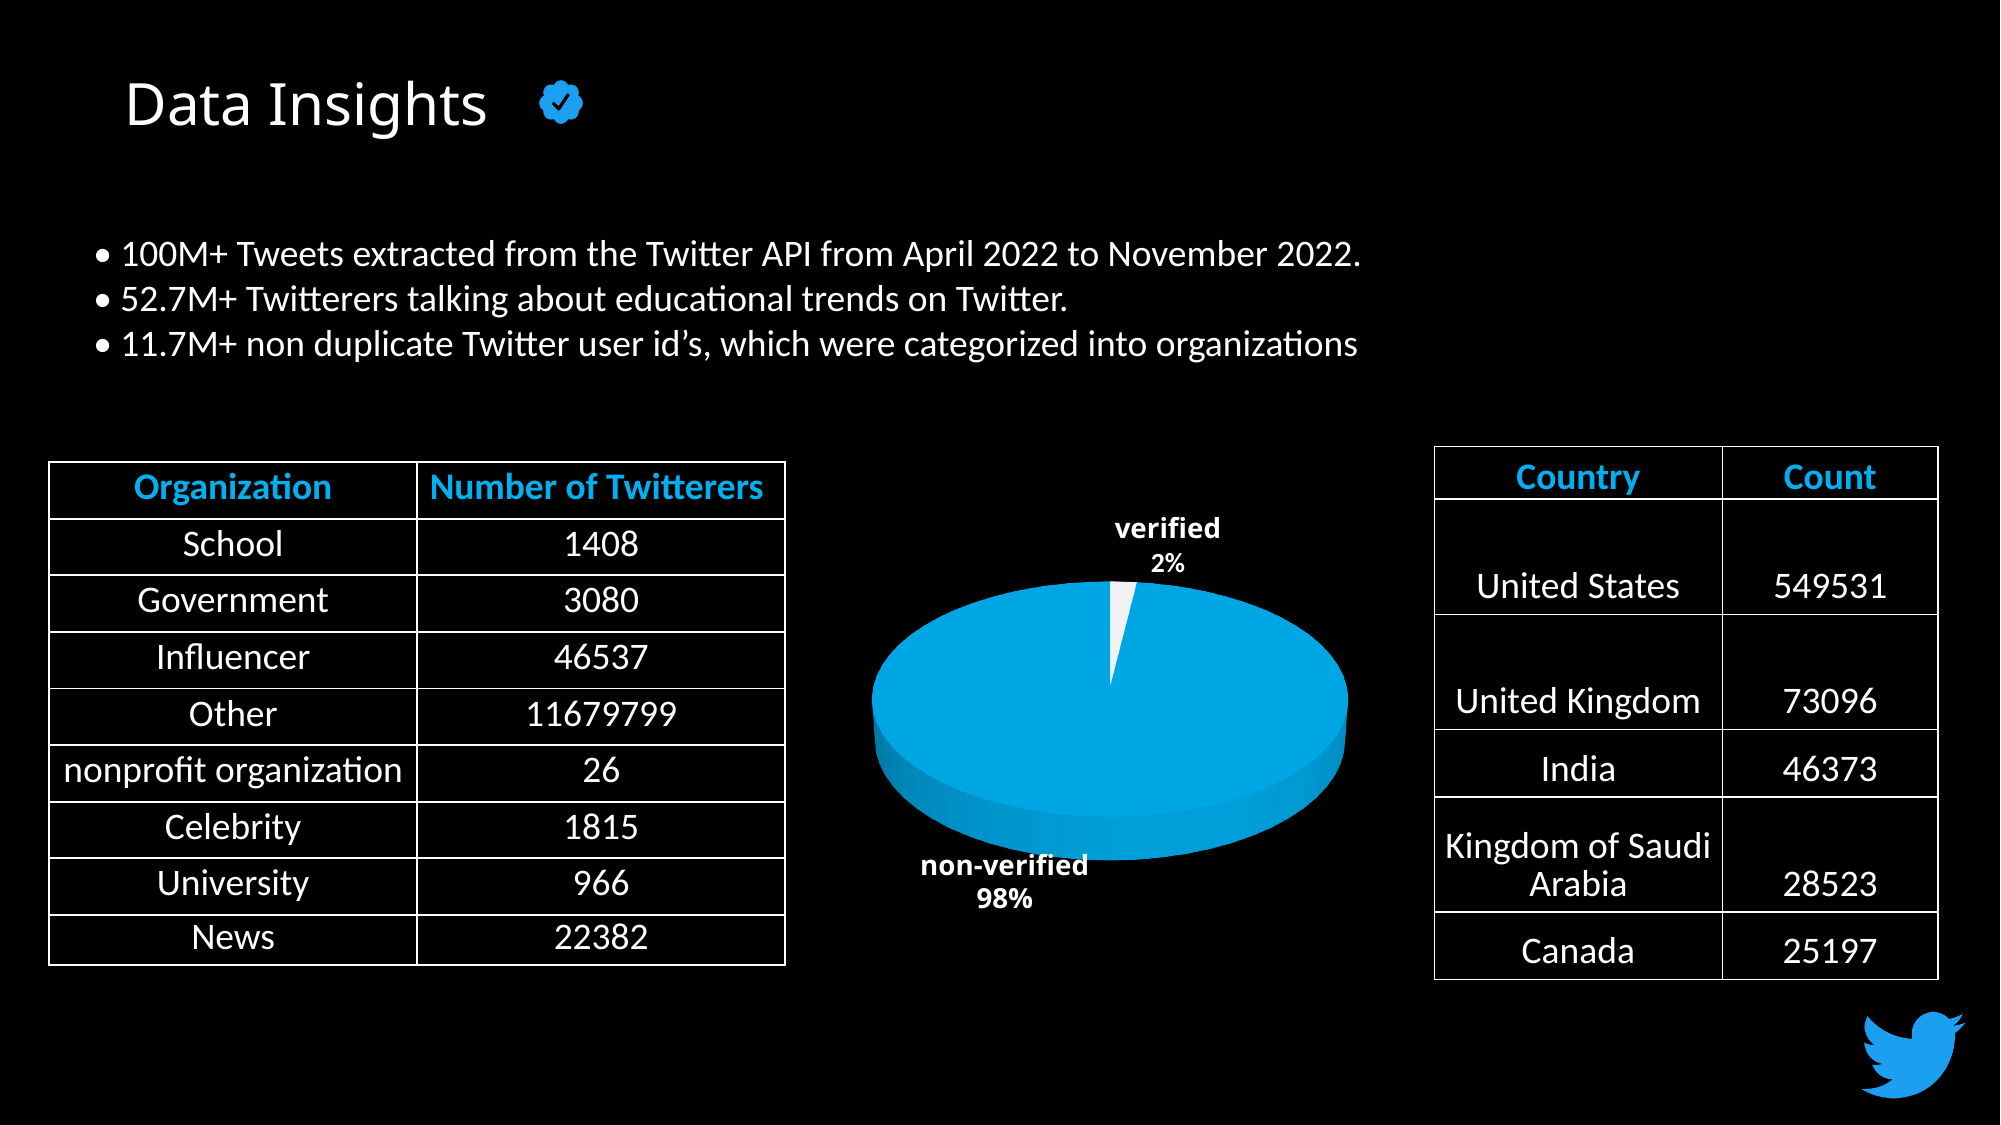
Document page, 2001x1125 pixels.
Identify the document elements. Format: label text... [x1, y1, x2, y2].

table_cell Canada [1435, 913, 1722, 979]
table_cell News [50, 916, 416, 964]
table_cell 46537 [418, 633, 784, 688]
table_cell 1815 [418, 803, 784, 857]
table_cell 549531 [1723, 500, 1937, 614]
table_cell 1408 [418, 520, 784, 574]
table_cell 73096 [1723, 615, 1937, 729]
text_box Data Insights [109, 59, 634, 145]
table_cell Government [50, 576, 416, 631]
chart [834, 438, 1386, 1003]
table_cell Other [50, 689, 416, 744]
table_cell Influencer [50, 633, 416, 688]
table_cell 966 [418, 859, 784, 914]
table_cell 3080 [418, 576, 784, 631]
table_header Country [1435, 447, 1722, 498]
text_box • 100M+ Tweets extracted from the Twitter API from April 2022 to November 2022. • 52.7M+ Twitterers talking about educational trends on Twitter. • 11.7M+ non duplicate Twitter user id’s, which were categorized into organizations [78, 176, 1649, 416]
table_cell nonprofit organization [50, 746, 416, 801]
table_cell Celebrity [50, 803, 416, 857]
table_cell University [50, 859, 416, 914]
picture [536, 77, 586, 127]
table_cell India [1435, 730, 1722, 796]
table_cell 11679799 [418, 689, 784, 744]
table_cell 26 [418, 746, 784, 801]
table_cell 28523 [1723, 798, 1937, 911]
table_cell 22382 [418, 916, 784, 964]
table_cell 25197 [1723, 913, 1937, 979]
table_header Number of Twitterers [418, 463, 784, 518]
table_cell United Kingdom [1435, 615, 1722, 729]
picture [1856, 1004, 1970, 1106]
table_cell Kingdom of Saudi Arabia [1435, 798, 1722, 911]
table_cell School [50, 520, 416, 574]
table_header Organization [50, 463, 416, 518]
table_cell United States [1435, 500, 1722, 614]
table_cell 46373 [1723, 730, 1937, 796]
table_header Count [1723, 447, 1937, 498]
